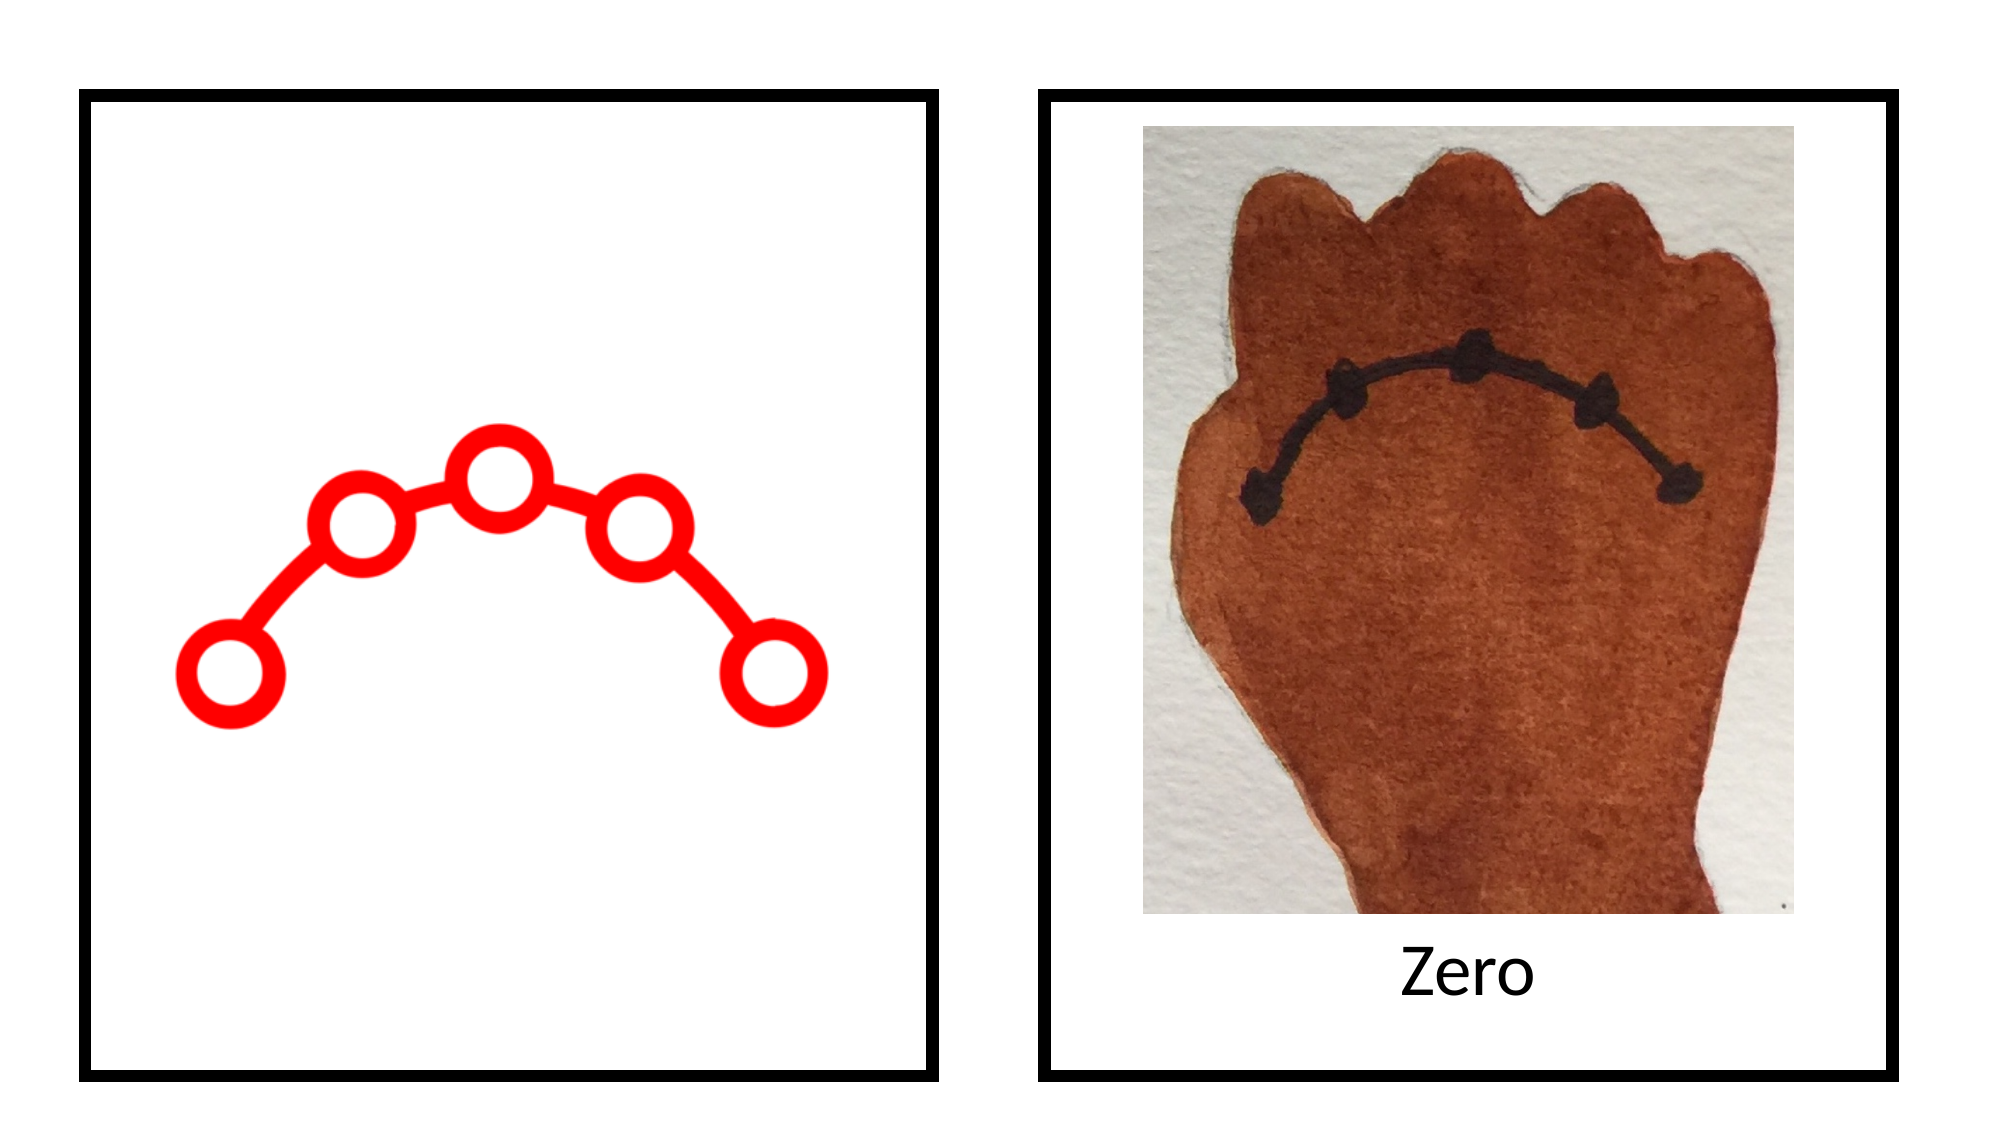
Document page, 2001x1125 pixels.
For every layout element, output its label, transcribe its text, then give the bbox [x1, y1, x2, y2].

picture [1143, 126, 1794, 914]
picture [170, 401, 847, 806]
text_box Zero [1164, 914, 1773, 1019]
text_box [1044, 95, 1893, 1077]
text_box [84, 95, 934, 1077]
